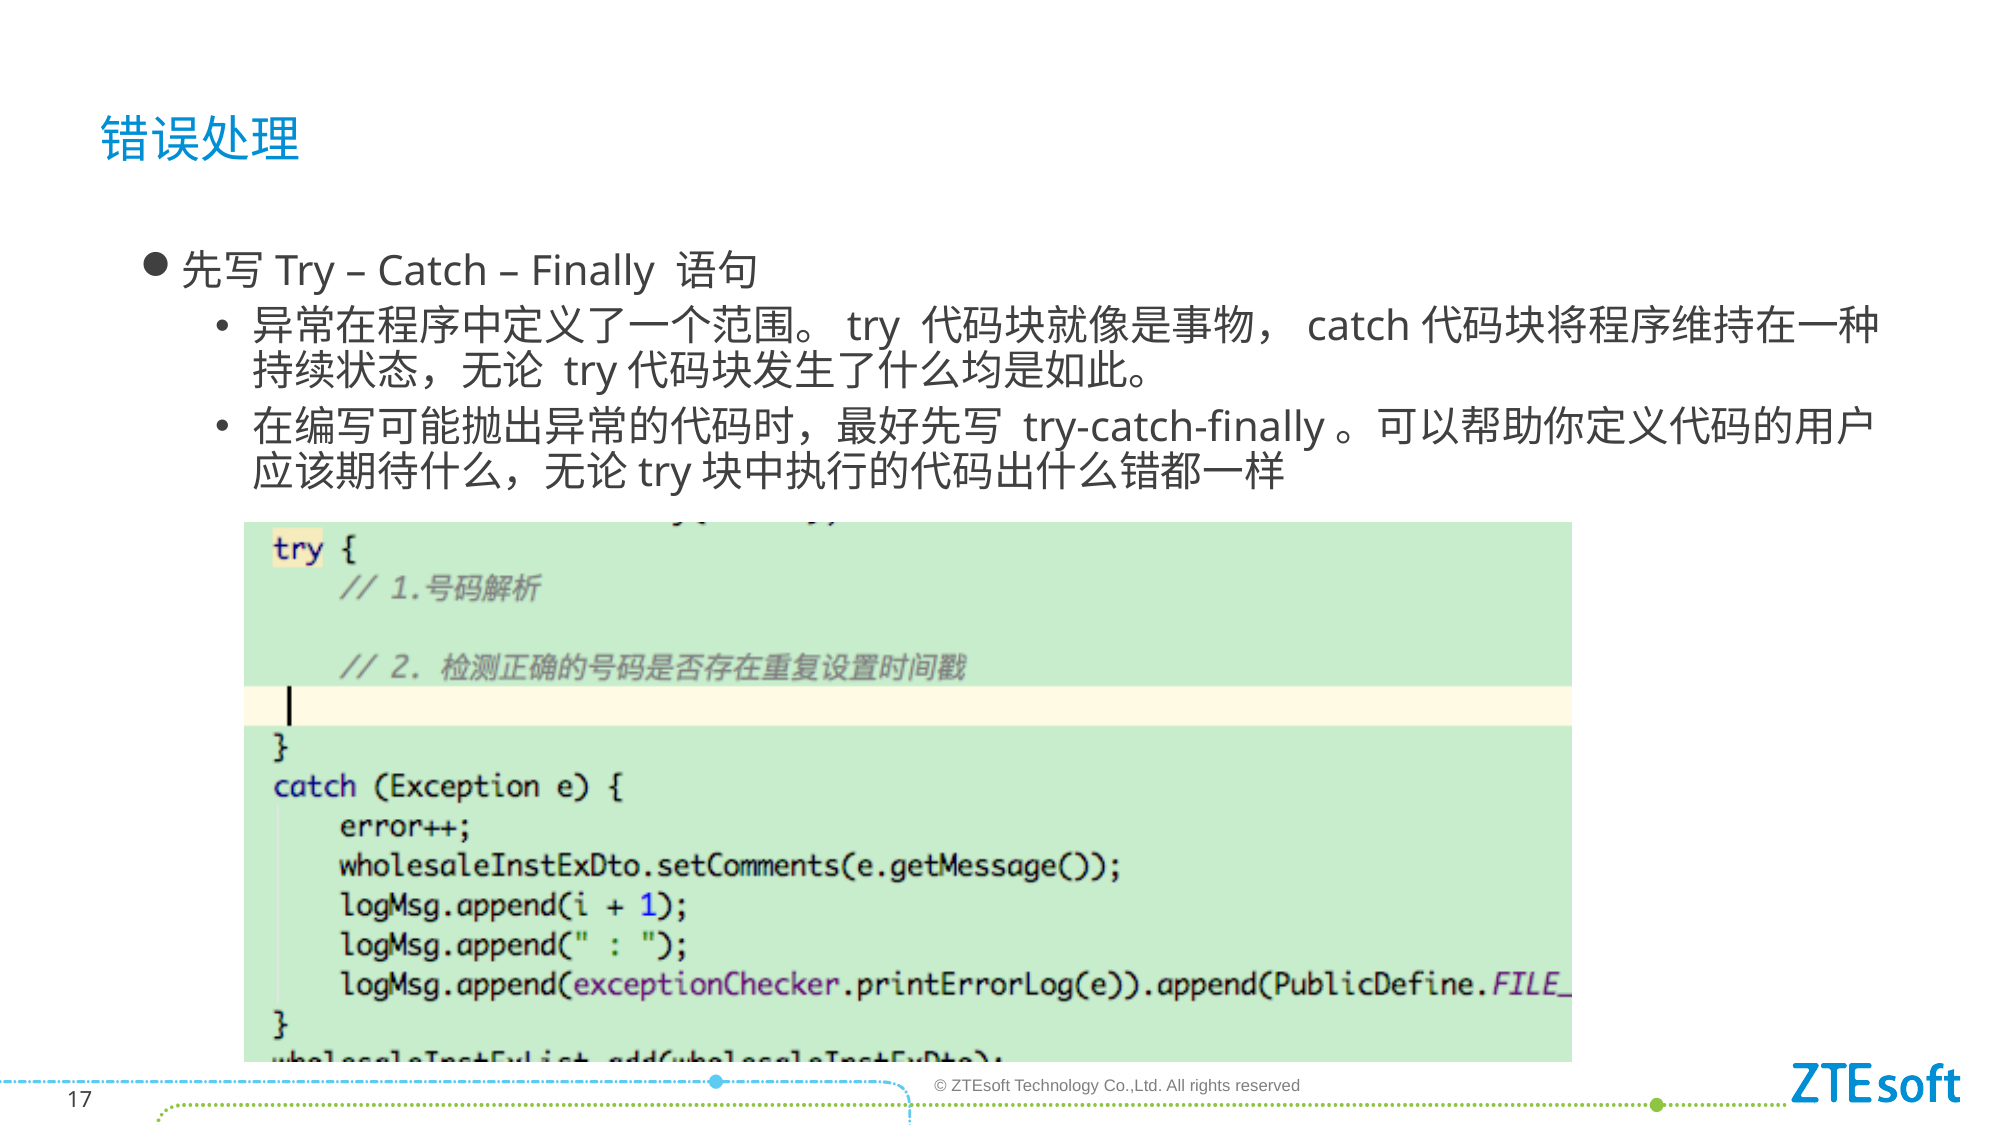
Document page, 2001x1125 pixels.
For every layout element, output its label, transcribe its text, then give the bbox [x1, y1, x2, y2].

text_box 错误处理 [99, 58, 1888, 217]
list 先写Try – Catch – Finally 语句 异常在程序中定义了一个范围。try 代码块就像是事物，catch代码块将程序维持在一种持续状态，无论 try代码块发生了什么均是如此。 在编写可能抛出异常的代码时，最好先写 try-catch-finally。可以帮助你定义代码的用户应该期待什么，无论try块中执行的代码出什么错都一样 [124, 241, 1913, 1037]
picture [0, 522, 2000, 1125]
